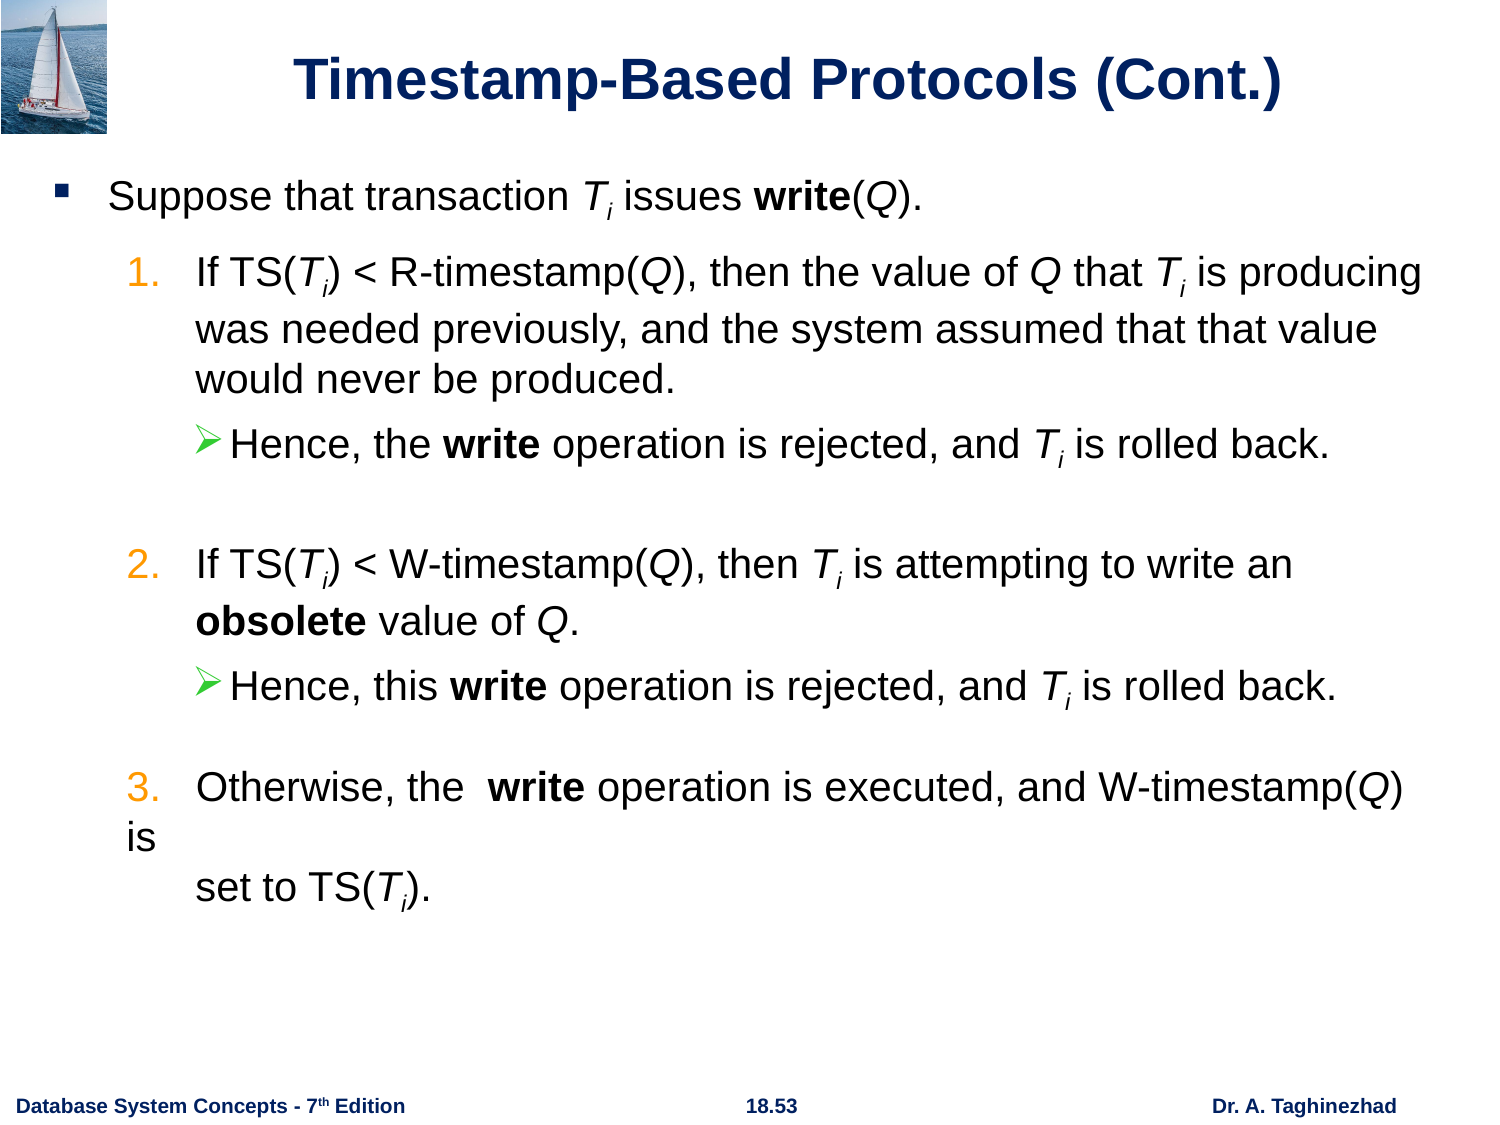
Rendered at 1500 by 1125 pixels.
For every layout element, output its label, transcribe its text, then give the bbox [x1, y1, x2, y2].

title Timestamp-Based Protocols (Cont.) [125, 18, 1452, 120]
list Suppose that transaction Ti issues write(Q). 1. If TS(Ti) < R-timestamp(Q), then the value of Q that Ti is producing was needed previously, and the system assumed that that value would never be produced. Hence, the write operation is rejected, and Ti is rolled back. 2. If TS(Ti) < W-timestamp(Q), then Ti is attempting to write an obsolete value of Q. Hence, this write operation is rejected, and Ti is rolled back. 3. Otherwise, the write operation is executed, and W-timestamp(Q) is set to TS(Ti). [36, 161, 1451, 1062]
picture [1, 0, 107, 134]
